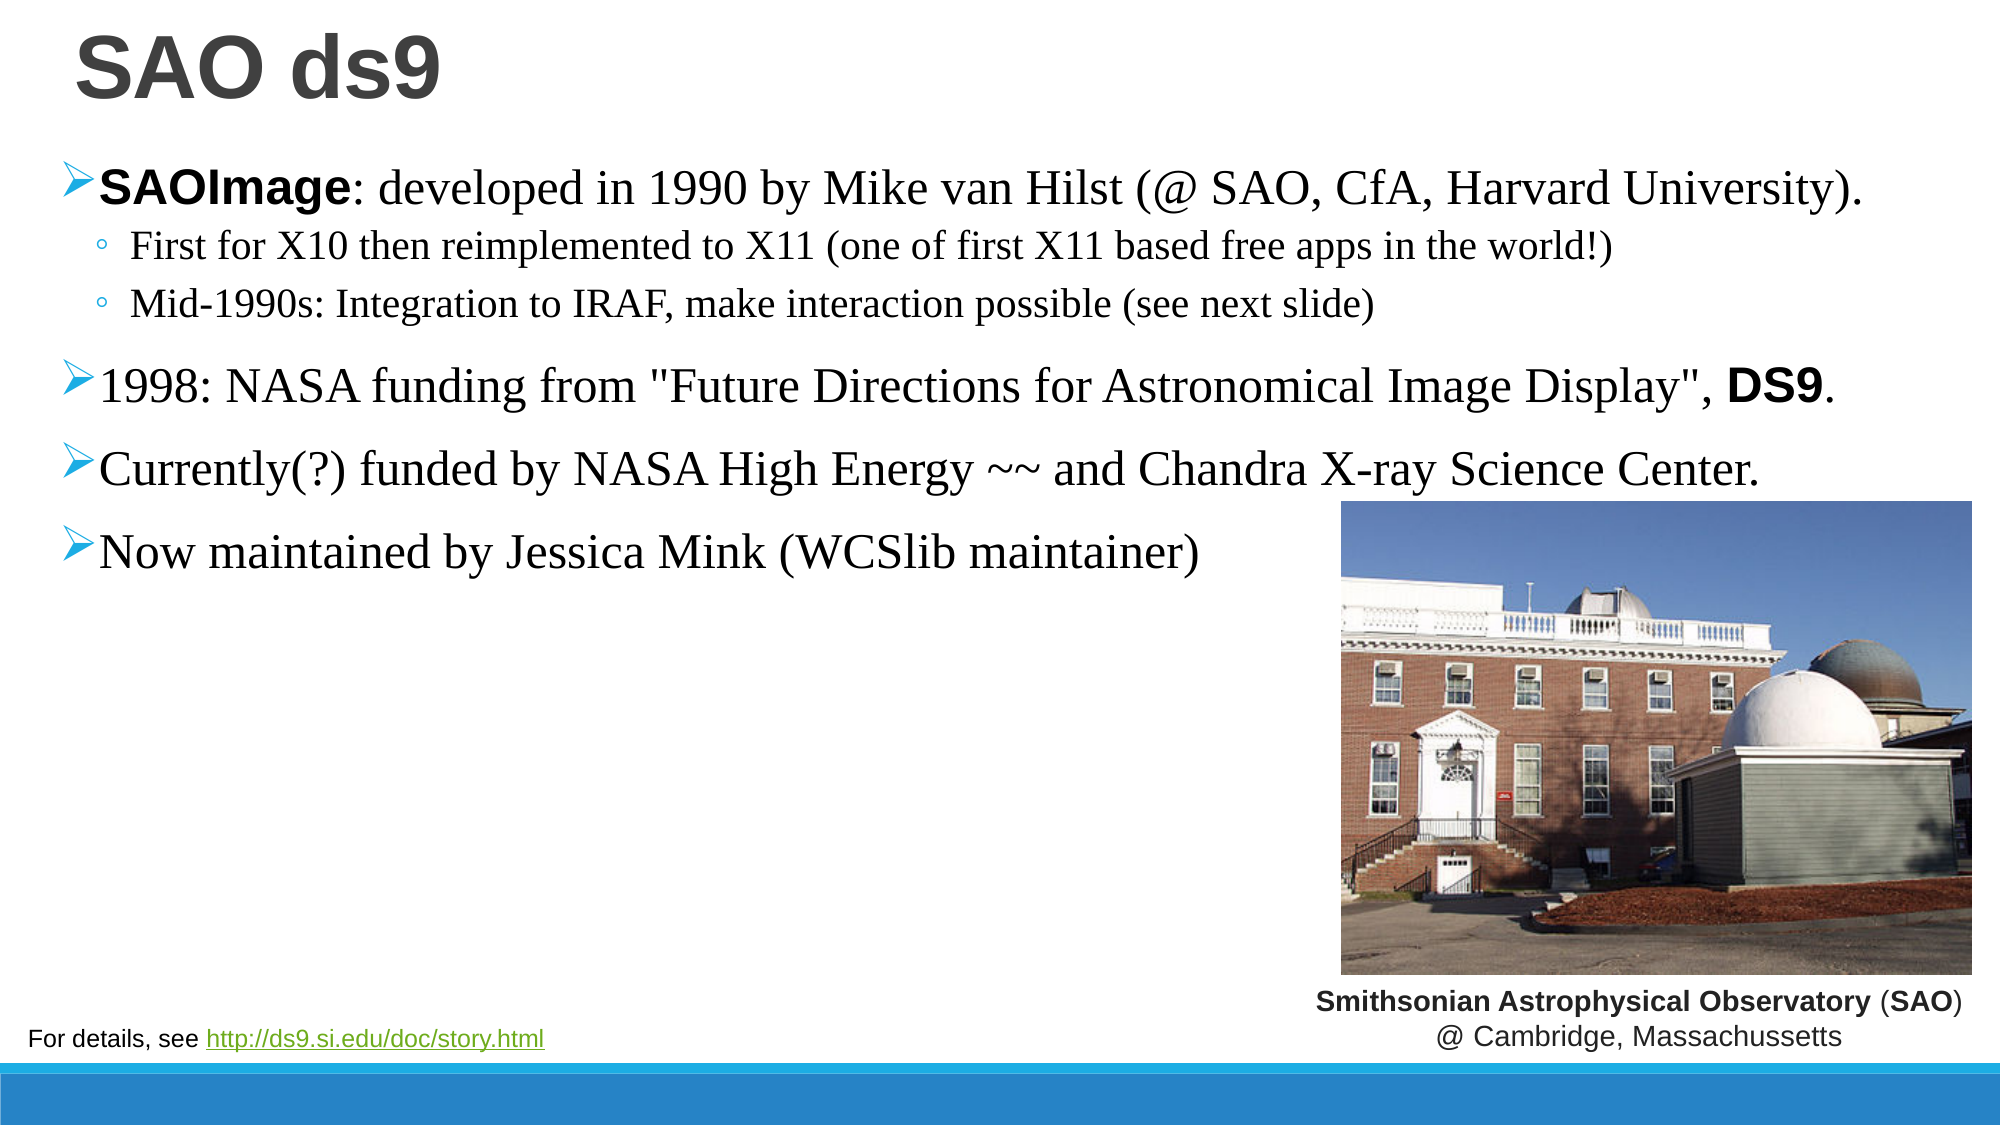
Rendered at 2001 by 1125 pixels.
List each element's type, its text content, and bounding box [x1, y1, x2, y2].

text_box Smithsonian Astrophysical Observatory (SAO) @ Cambridge, Massachussetts [1293, 974, 1986, 1060]
list SAOImage: developed in 1990 by Mike van Hilst (@ SAO, CfA, Harvard University). First for X10 then reimplemented to X11 (one of first X11 based free apps in the world!) Mid-1990s: Integration to IRAF, make interaction possible (see next slide) 1998: NASA funding from "Future Directions for Astronomical Image Display", DS9. Currently(?) funded by NASA High Energy ~~ and Chandra X-ray Science Center. Now maintained by Jessica Mink (WCSlib maintainer) [59, 153, 1945, 1015]
title SAO ds9 [59, 17, 1945, 125]
picture [1340, 501, 1973, 976]
text_box For details, see http://ds9.si.edu/doc/story.html [13, 1015, 658, 1060]
